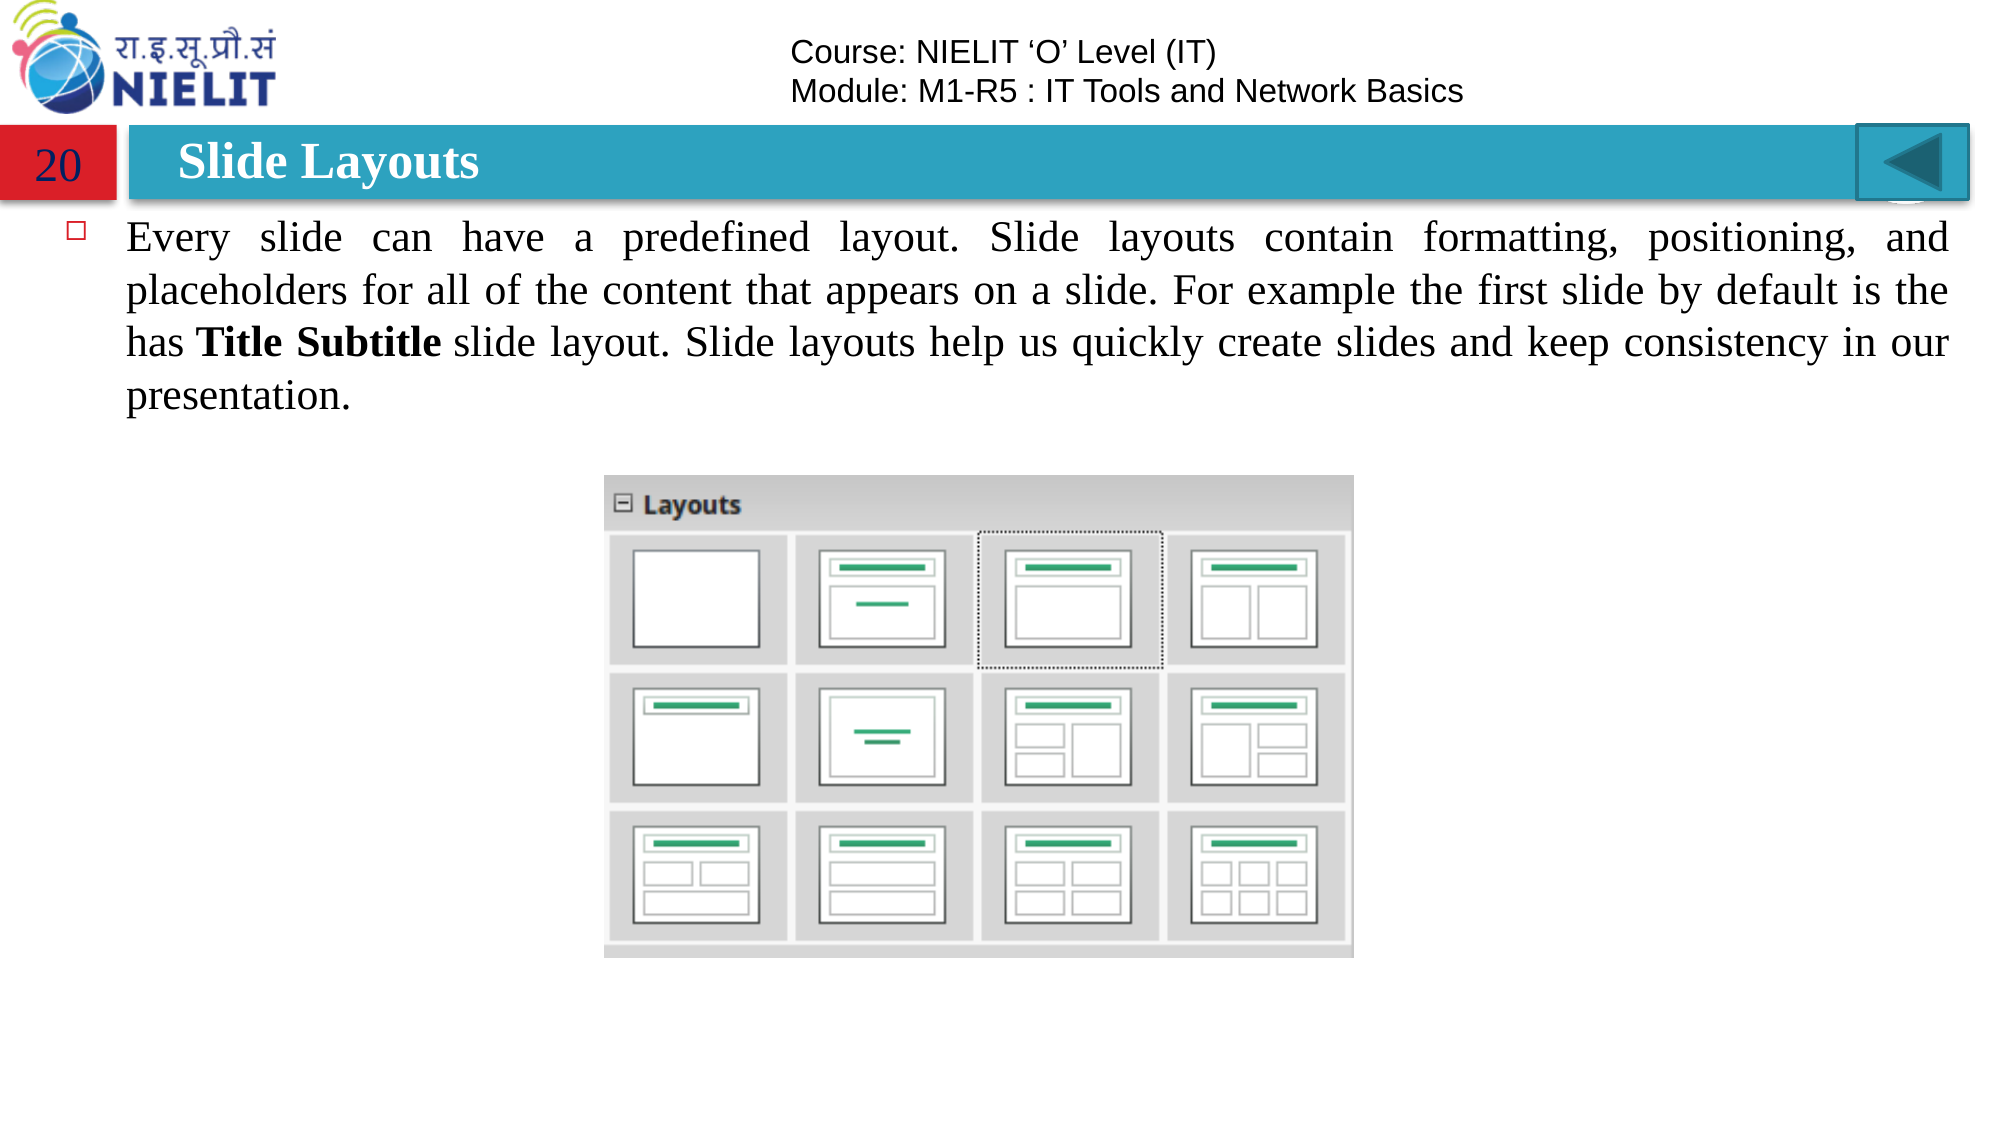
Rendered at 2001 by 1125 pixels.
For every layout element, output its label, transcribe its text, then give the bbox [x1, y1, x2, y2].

picture [604, 474, 1354, 958]
picture [307, 10, 1891, 121]
slide_number 20 [0, 125, 117, 200]
title Slide Layouts [160, 123, 1913, 198]
list Every slide can have a predefined layout. Slide layouts contain formatting, positioning, and placeholders for all of the content that appears on a slide. For example the first slide by default is the has Title Subtitle slide layout. Slide layouts help us quickly create slides and keep consistency in our presentation. [46, 199, 1969, 1005]
picture [12, 0, 276, 114]
